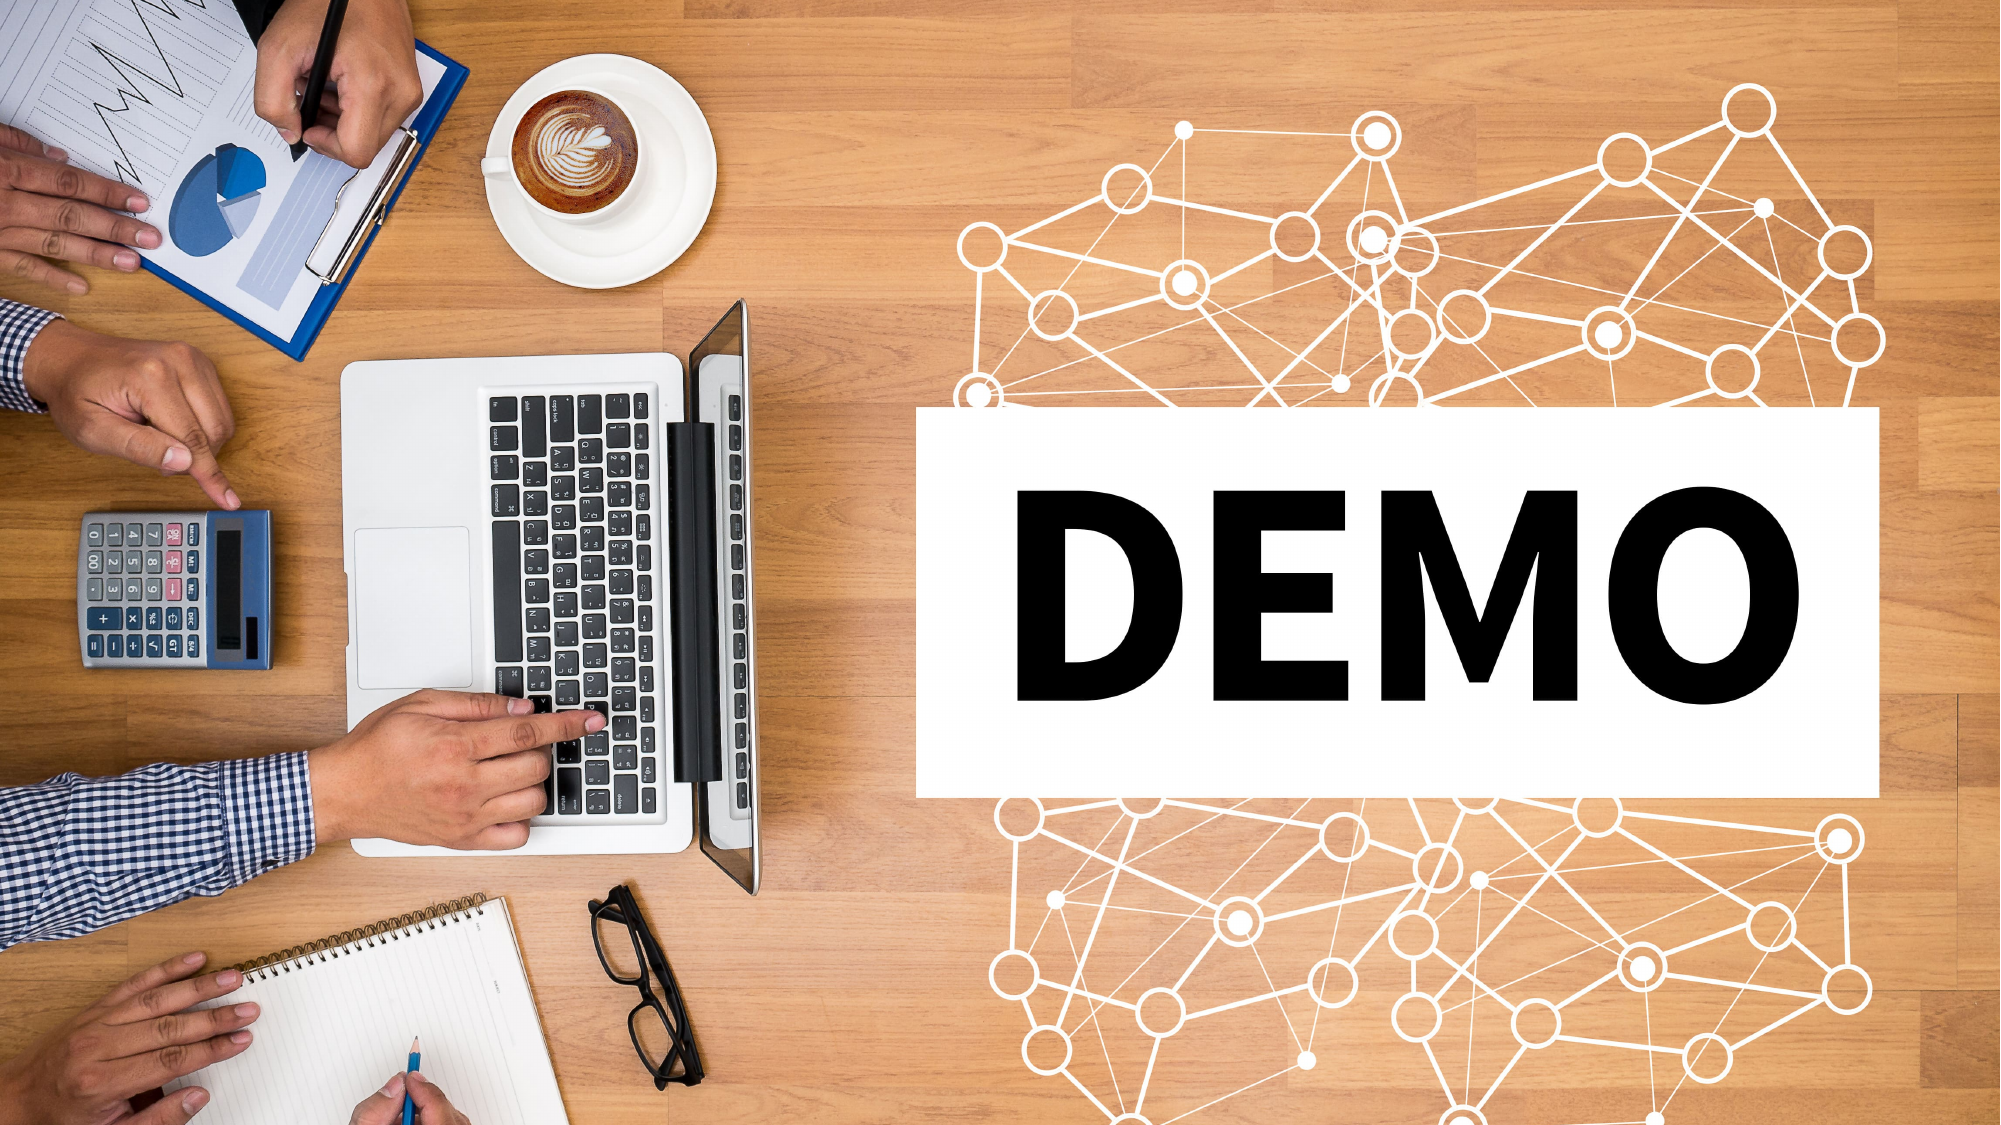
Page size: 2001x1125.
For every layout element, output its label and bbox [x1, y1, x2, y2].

list [0, 0, 2000, 1125]
